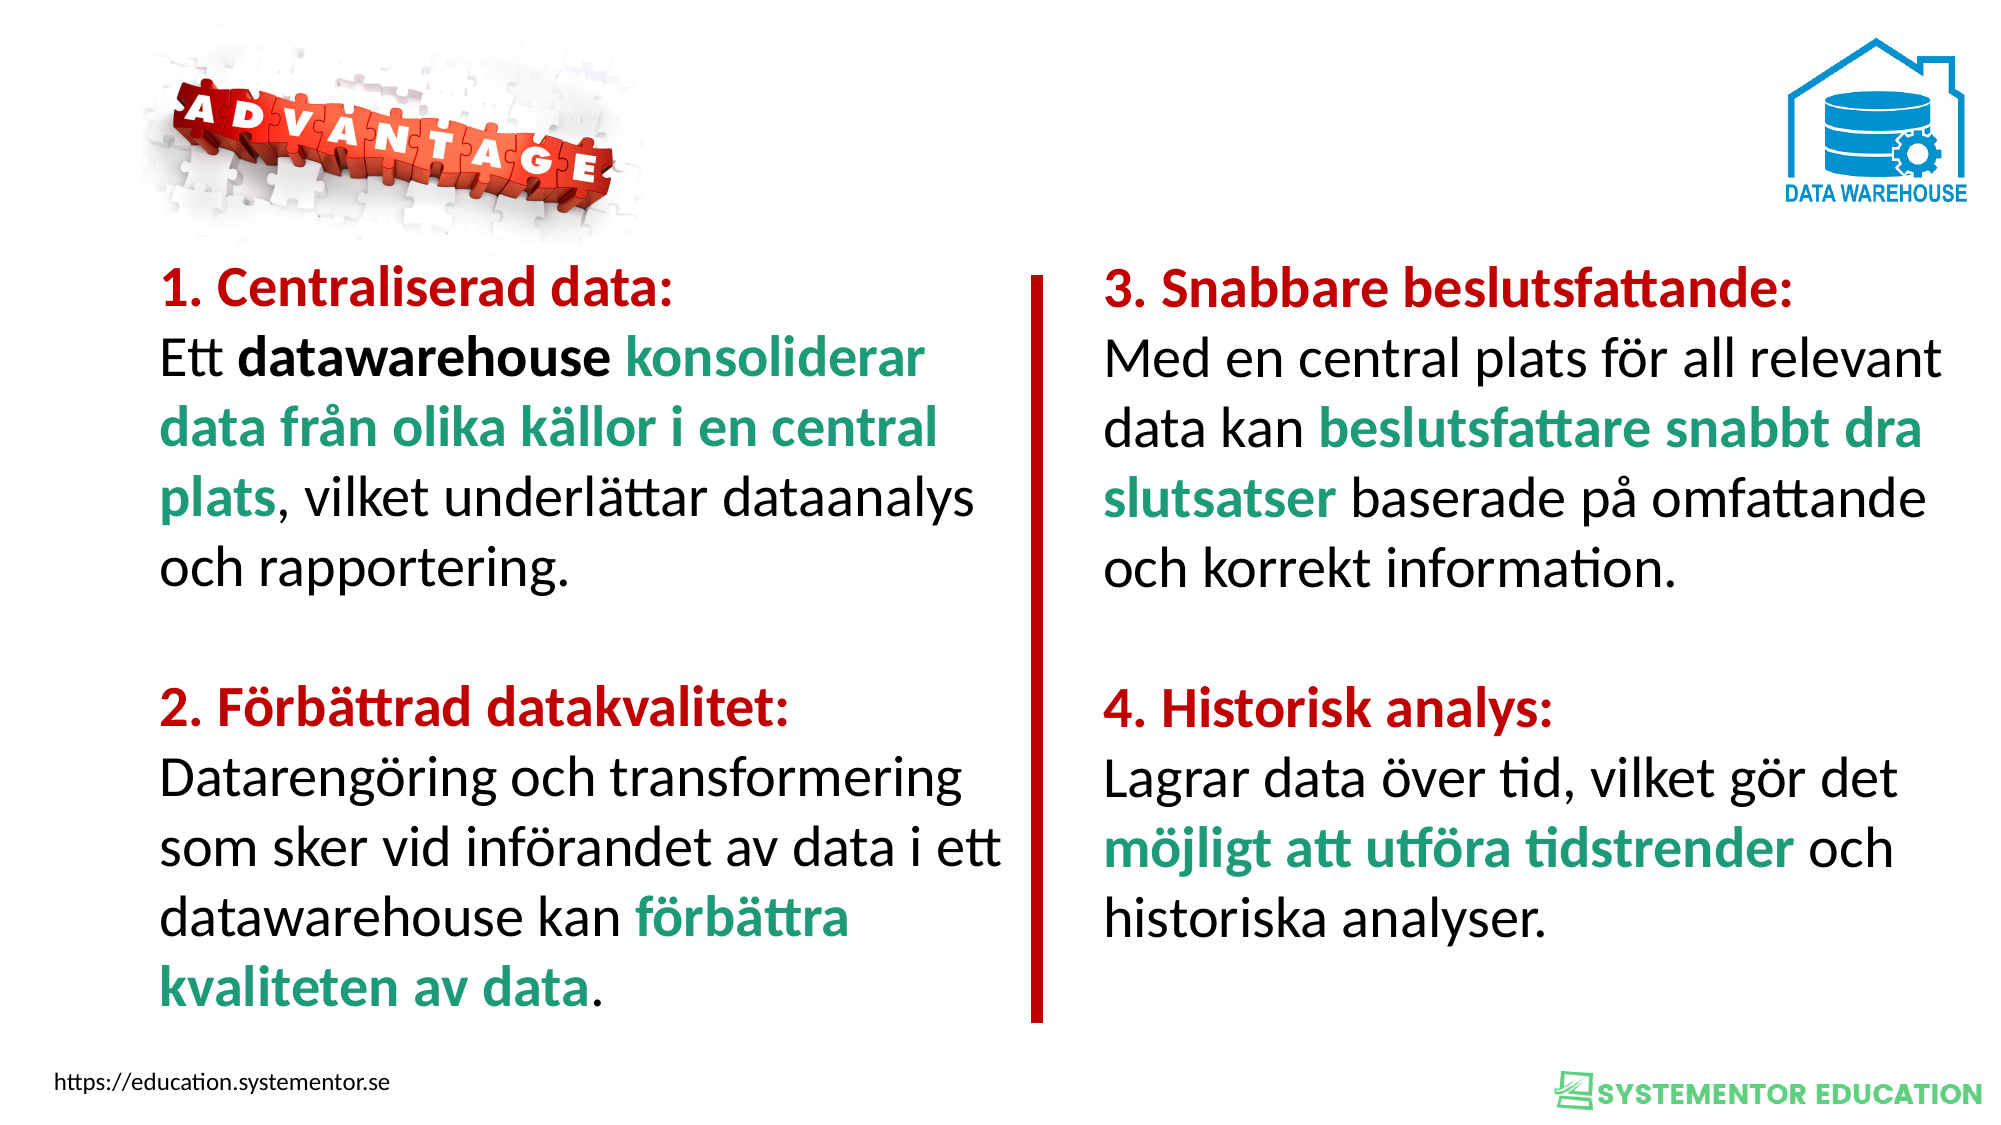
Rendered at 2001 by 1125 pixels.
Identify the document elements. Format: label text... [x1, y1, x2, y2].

text_box 3. Snabbare beslutsfattande: Med en central plats för all relevant data kan beslutsfattare snabbt dra slutsatser baserade på omfattande och korrekt information. 4. Historisk analys: Lagrar data över tid, vilket gör det möjligt att utföra tidstrender och historiska analyser. [1083, 239, 1994, 953]
picture [1545, 1057, 1996, 1125]
text_box Fördelar [137, 59, 1747, 278]
text_box https://education.systementor.se [38, 1058, 625, 1104]
picture [141, 23, 644, 260]
text_box 1. Centraliserad data: Ett datawarehouse konsoliderar data från olika källor i en central plats, vilket underlättar dataanalys och rapportering. 2. Förbättrad datakvalitet: Datarengöring och transformering som sker vid införandet av data i ett datawarehouse kan förbättra kvaliteten av data. [139, 278, 1050, 1058]
picture [1752, 0, 2000, 248]
